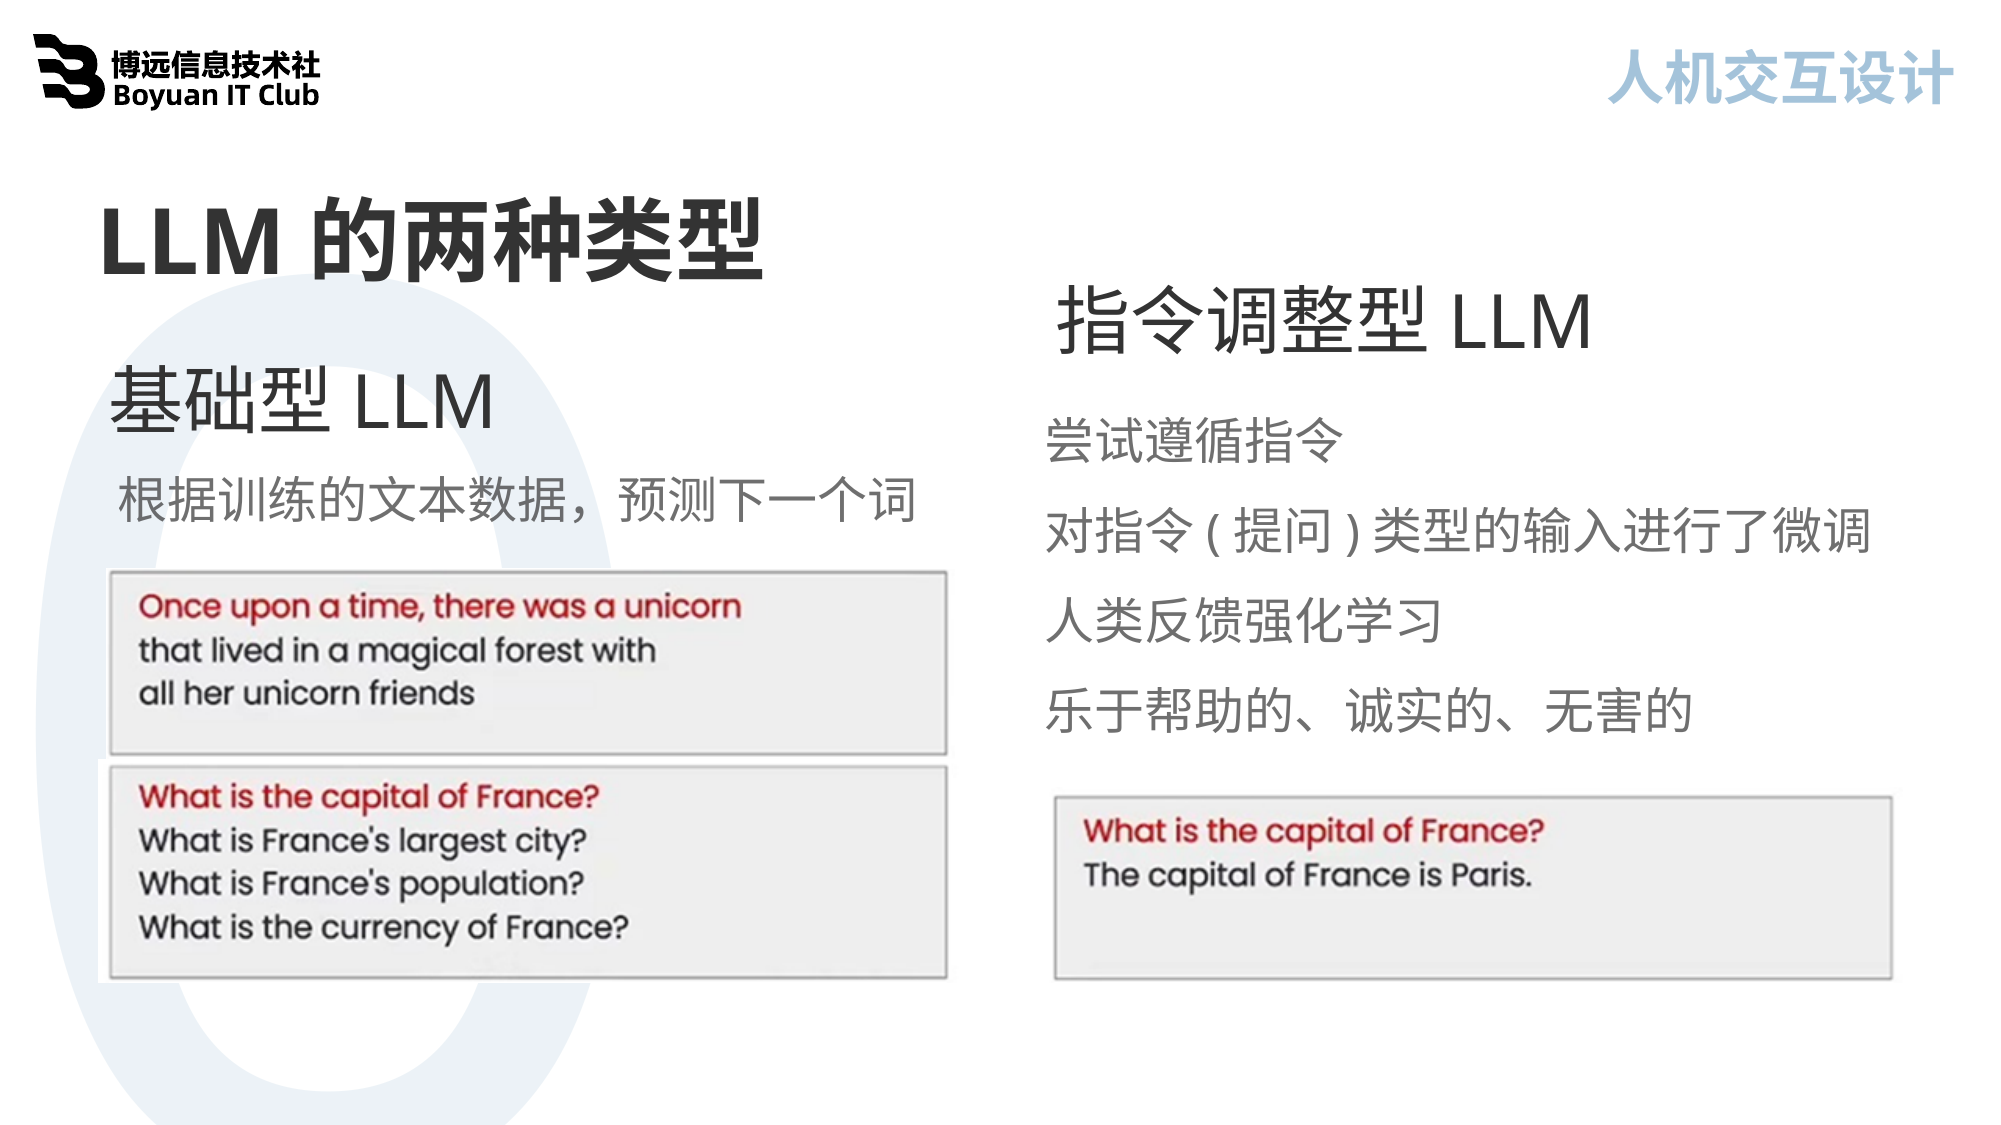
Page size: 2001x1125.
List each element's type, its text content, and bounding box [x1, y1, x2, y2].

text_box [235, 84, 251, 105]
text_box 00 LLM的两种类型 [0, 120, 783, 300]
text_box [285, 89, 300, 106]
text_box [231, 50, 261, 79]
text_box [184, 89, 199, 106]
text_box [201, 50, 231, 79]
text_box [171, 50, 201, 79]
text_box 指令调整型LLM [1041, 266, 1610, 372]
text_box [303, 82, 319, 106]
text_box [291, 50, 321, 79]
text_box [33, 34, 105, 109]
text_box [228, 84, 233, 105]
text_box [132, 88, 148, 106]
text_box [167, 89, 182, 106]
text_box 0 [0, 0, 797, 1125]
text_box [261, 50, 291, 79]
text_box [114, 84, 130, 105]
text_box [111, 50, 171, 79]
picture [98, 568, 963, 983]
text_box 人机交互设计 [1591, 34, 2000, 119]
text_box 根据训练的文本数据，预测下一个词 [102, 461, 933, 537]
picture [1047, 787, 1903, 983]
text_box 基础型LLM [93, 346, 513, 452]
text_box 尝试遵循指令 对指令(提问)类型的输入进行了微调 人类反馈强化学习 乐于帮助的、诚实的、无害的 [1029, 372, 1888, 748]
text_box [259, 84, 274, 106]
text_box [202, 88, 218, 105]
text_box [276, 82, 284, 106]
text_box [148, 89, 166, 111]
